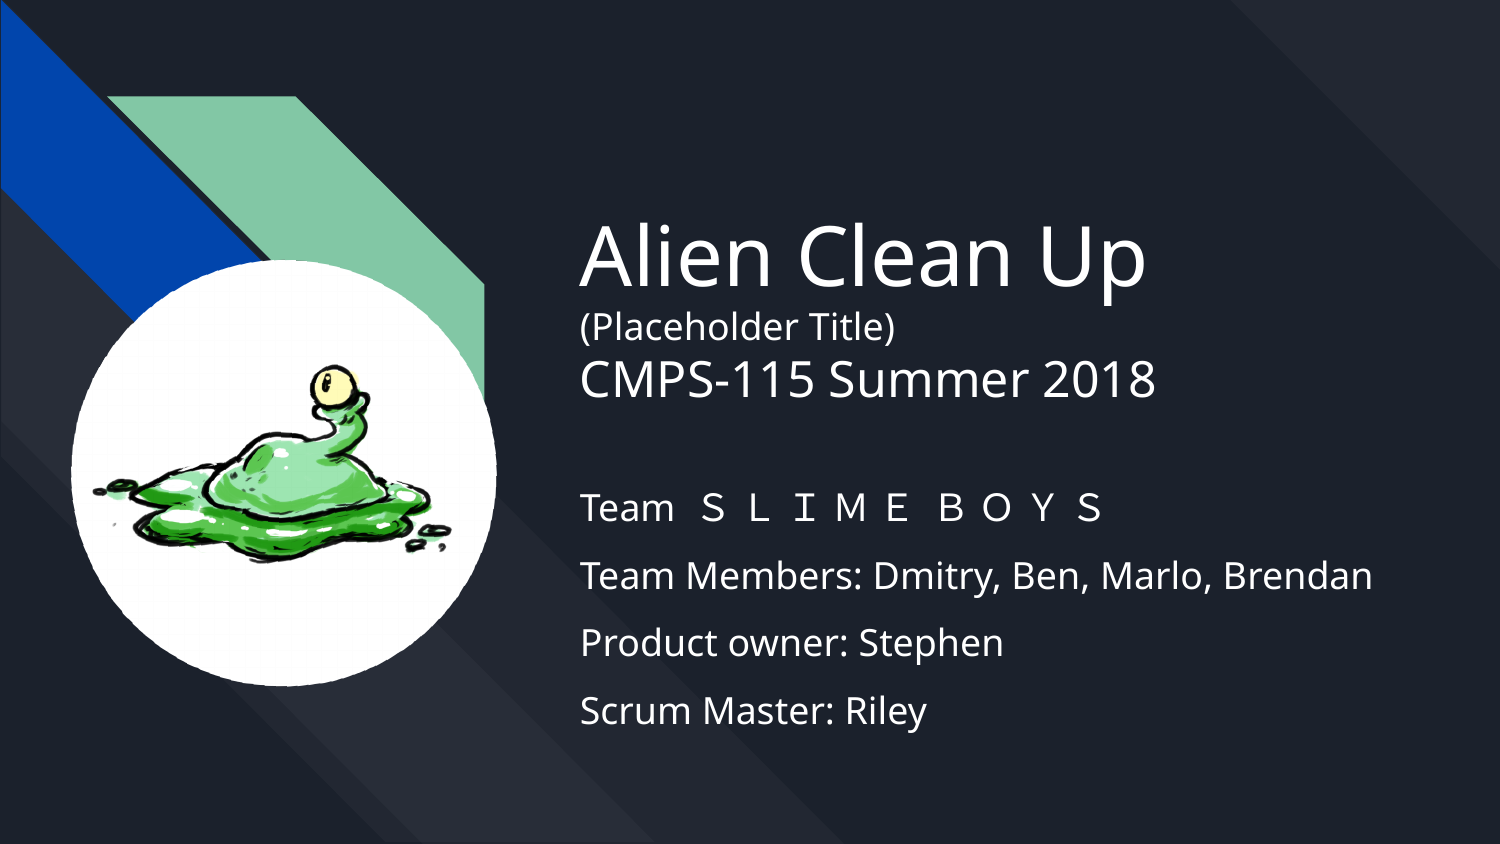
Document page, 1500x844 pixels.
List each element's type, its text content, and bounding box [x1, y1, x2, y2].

title Alien Clean Up (Placeholder Title) CMPS-115 Summer 2018 [564, 187, 1388, 446]
subtitle Team Ｓ Ｌ Ｉ Ｍ Ｅ Ｂ Ｏ Ｙ Ｓ Team Members: Dmitry, Ben, Marlo, Brendan Product owner: Stephen Scrum Master: Riley [564, 446, 1500, 584]
picture [31, 210, 536, 716]
